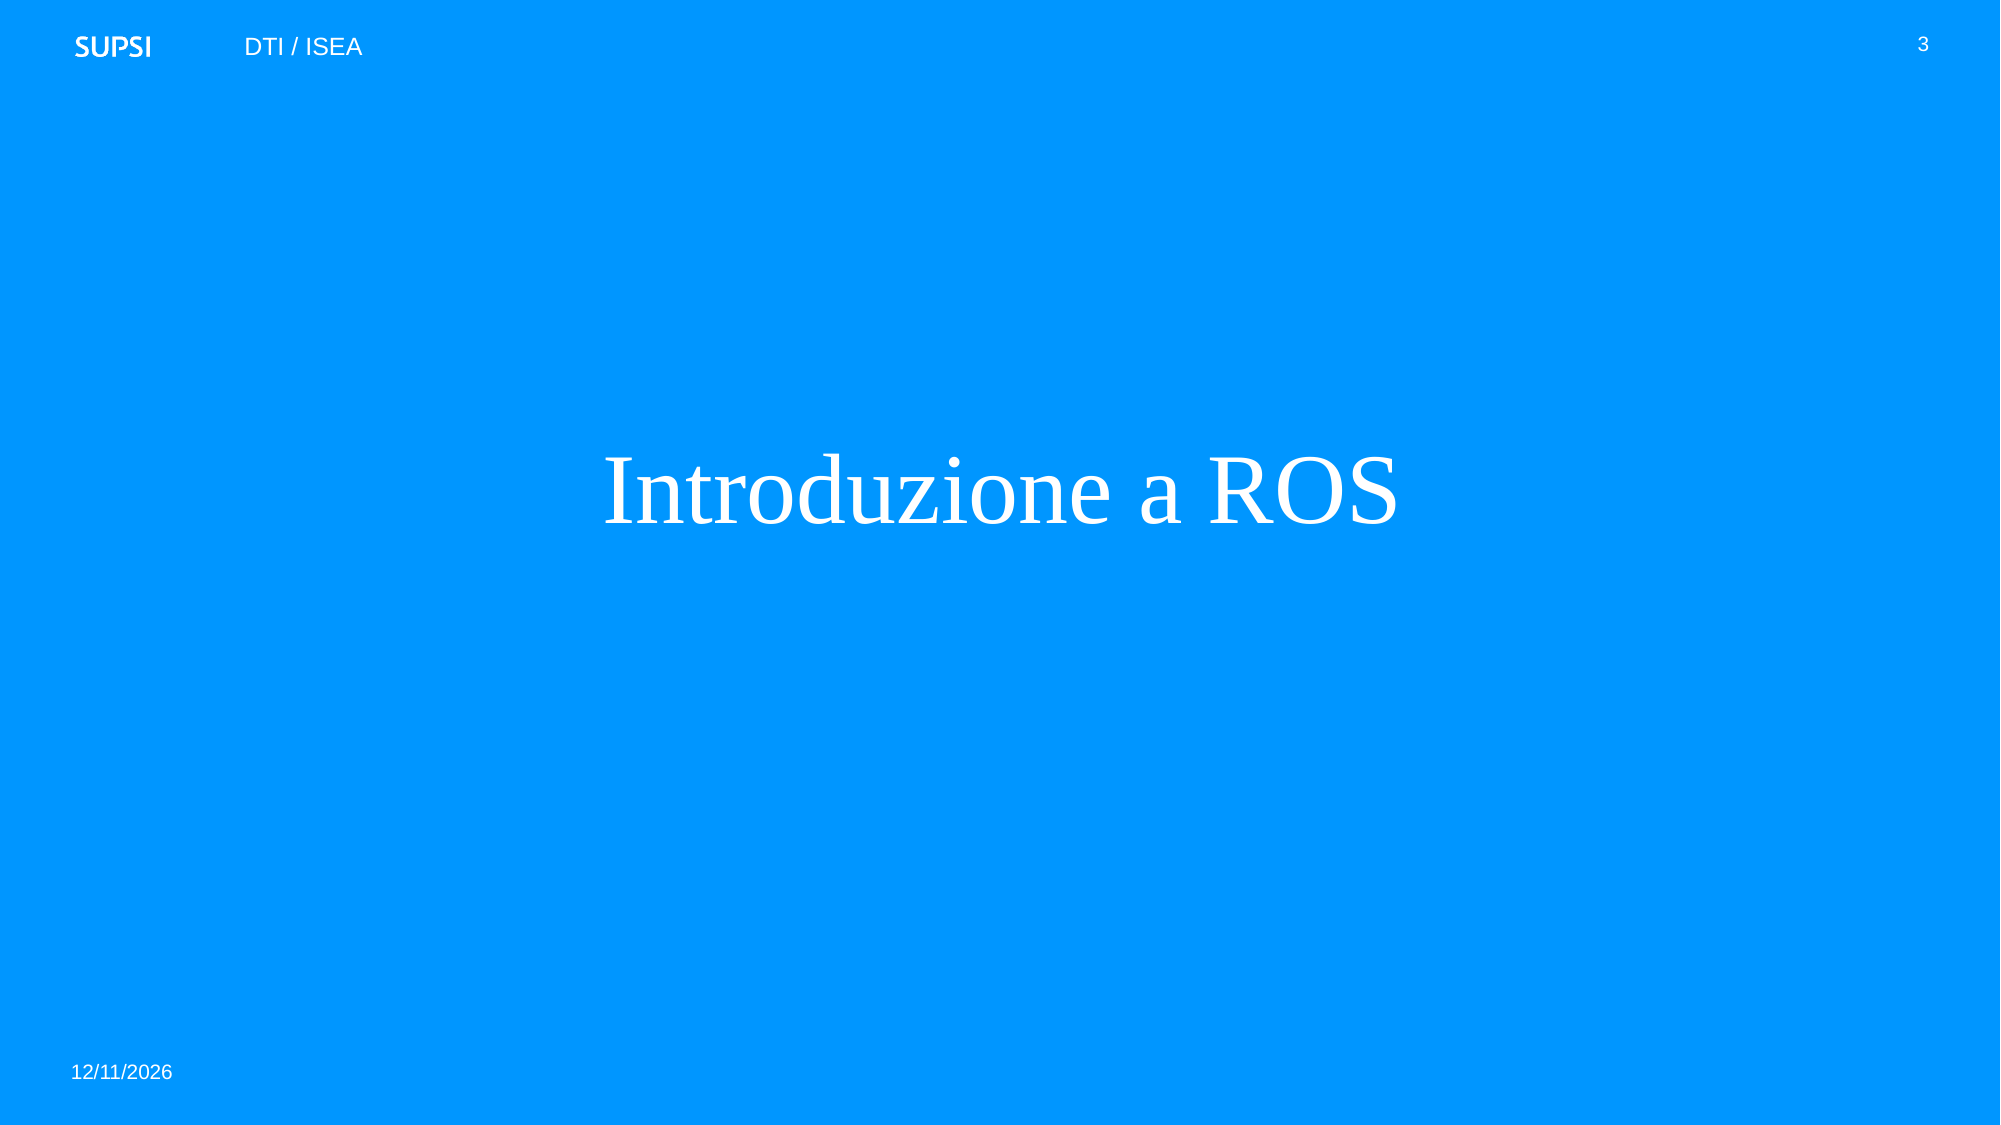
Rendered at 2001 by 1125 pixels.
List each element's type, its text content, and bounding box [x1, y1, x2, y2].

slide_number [70, 1058, 538, 1125]
picture [75, 34, 153, 57]
slide_number 3 [1766, 31, 1930, 110]
title Introduzione a ROS [70, 304, 1935, 663]
